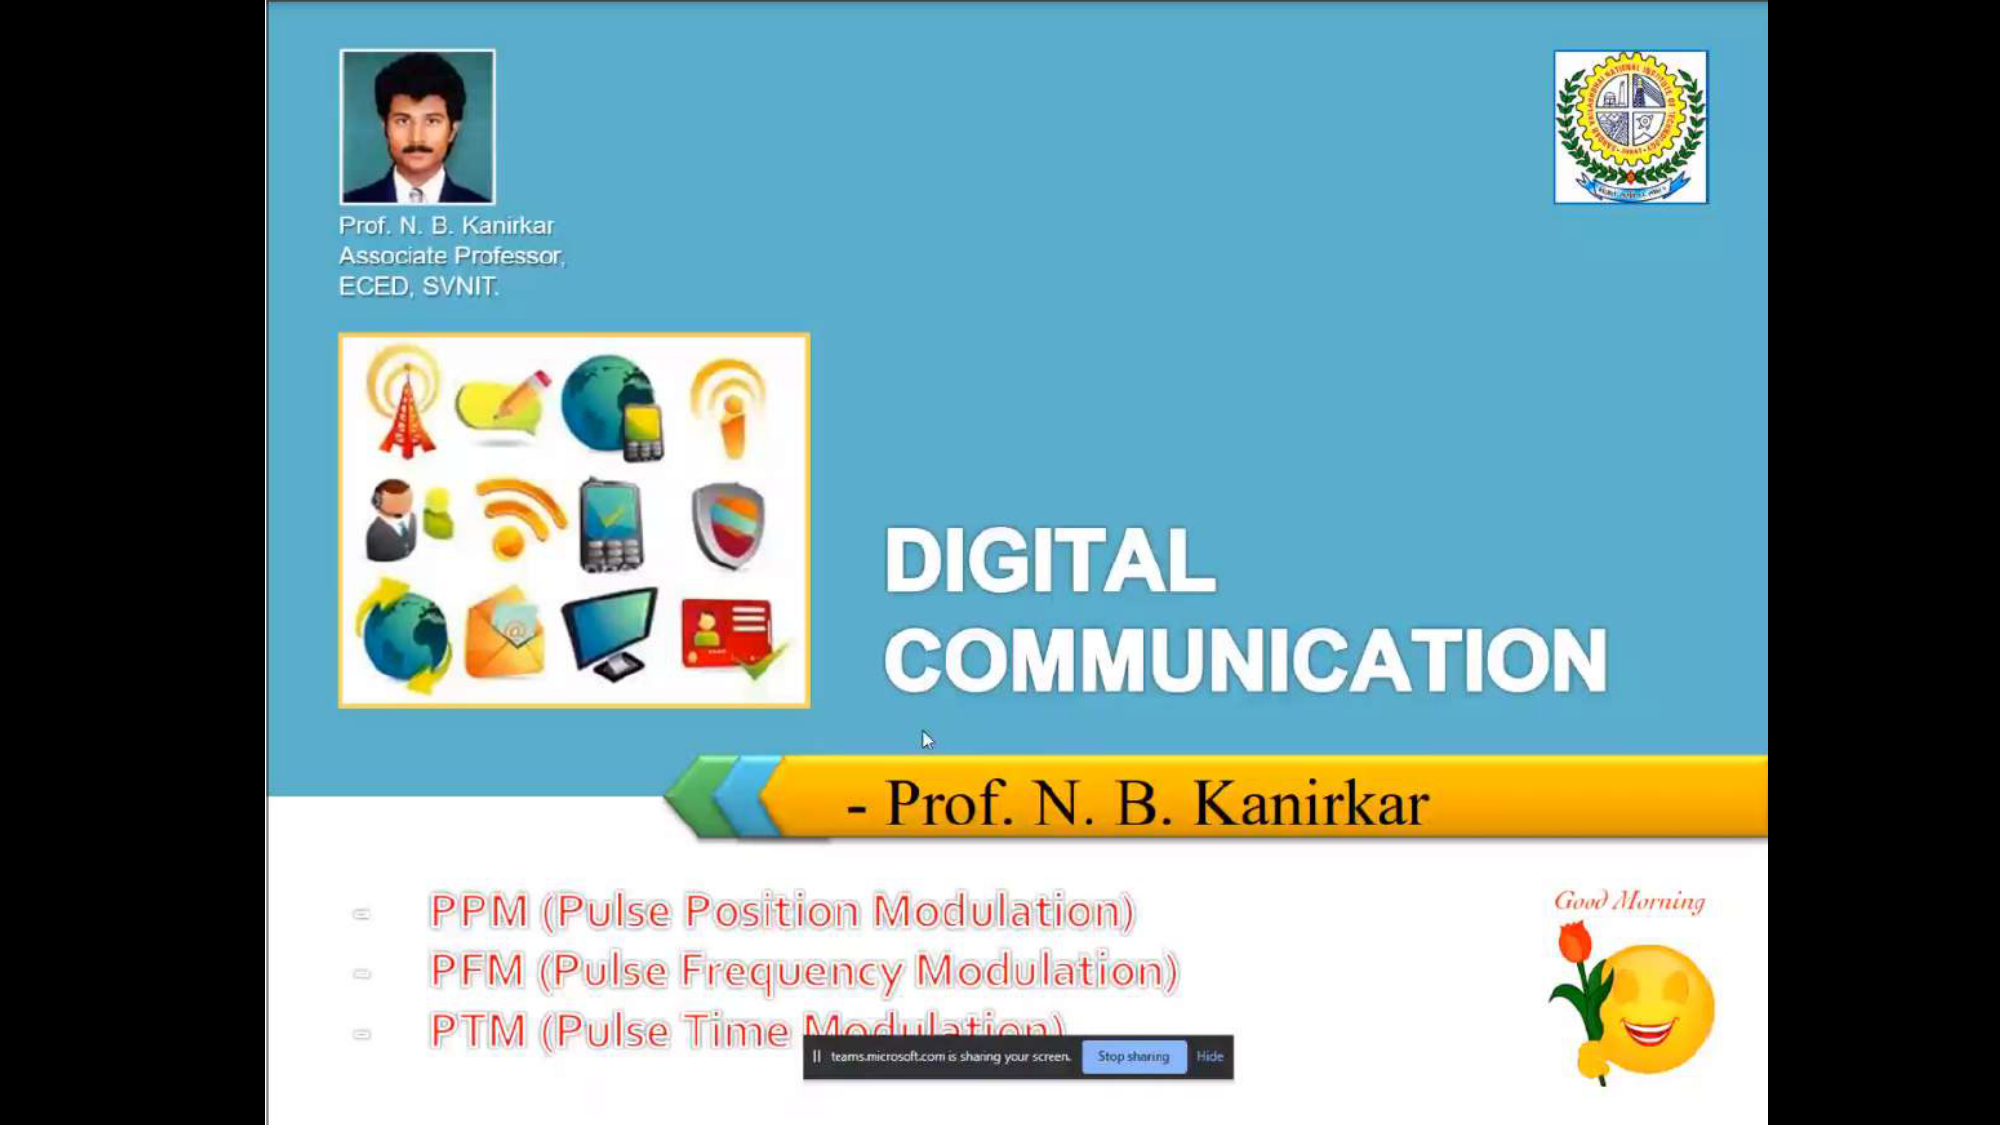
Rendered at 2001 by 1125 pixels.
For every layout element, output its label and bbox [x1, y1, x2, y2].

picture [265, 0, 1768, 1125]
